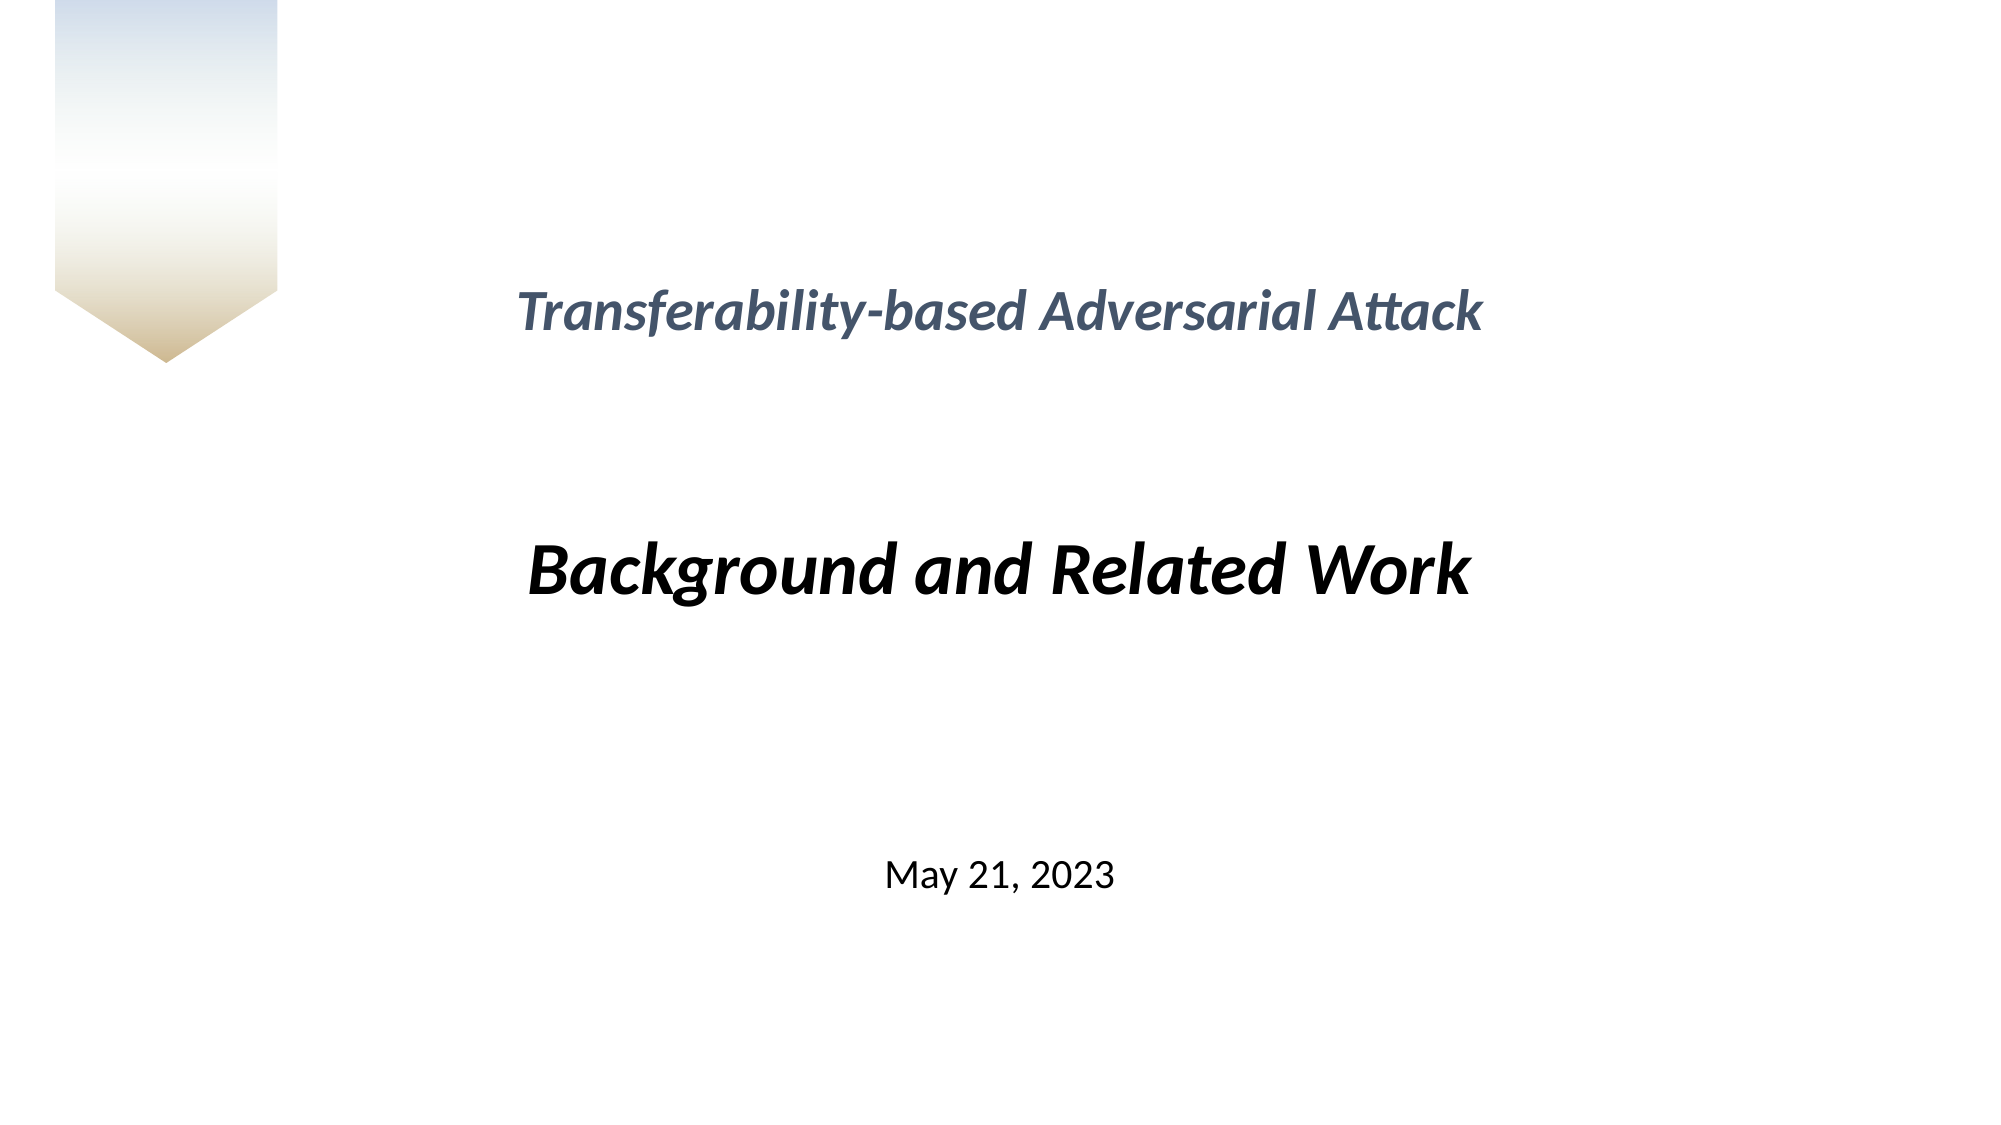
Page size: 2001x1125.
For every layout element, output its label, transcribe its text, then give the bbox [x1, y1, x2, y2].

text_box [54, 0, 279, 365]
title May 21, 2023 [841, 813, 1159, 936]
text_box Transferability-based Adversarial Attack [294, 189, 1706, 434]
text_box Background and Related Work [294, 482, 1706, 657]
